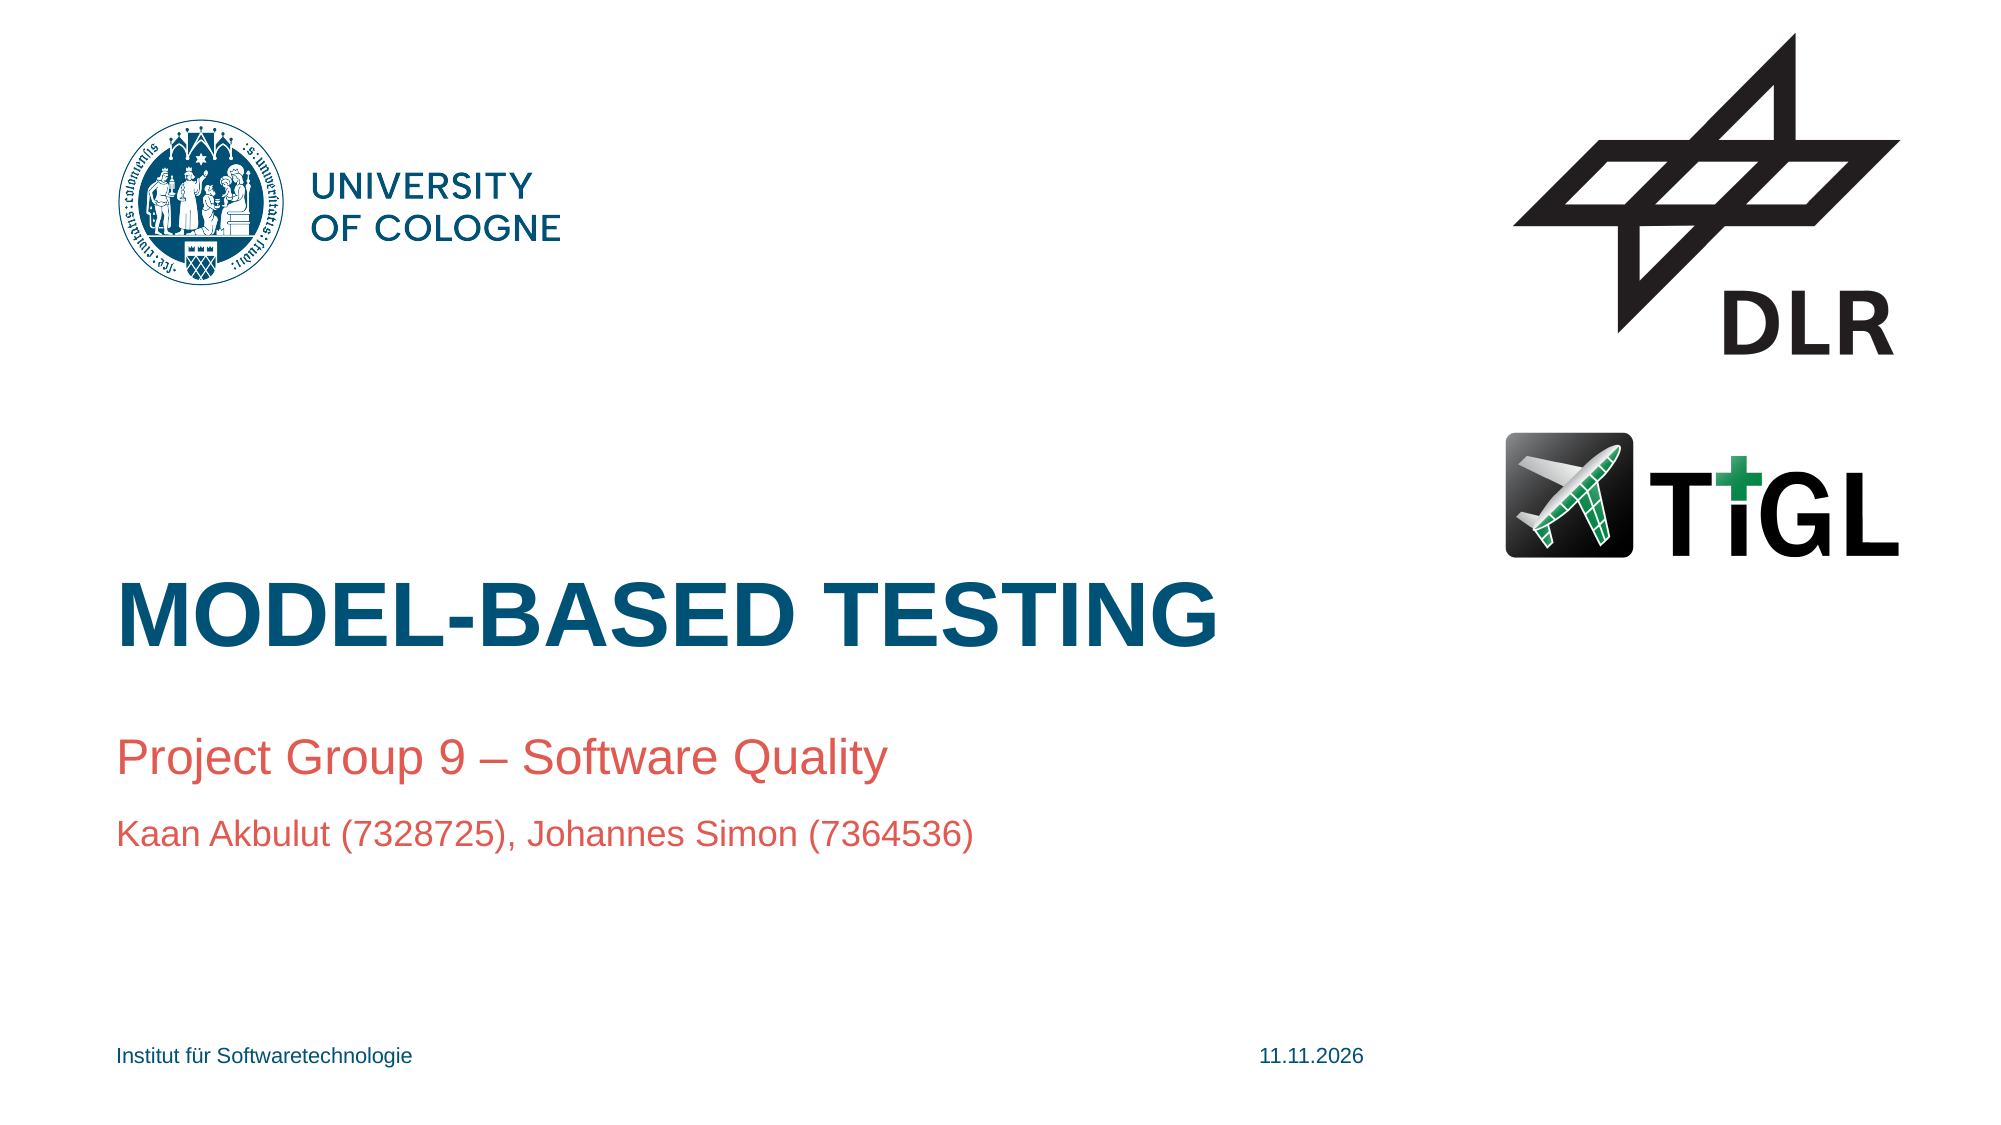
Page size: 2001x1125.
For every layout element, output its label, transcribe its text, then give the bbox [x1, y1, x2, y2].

title Model-based testing [116, 315, 1685, 666]
subtitle Project Group 9 – Software Quality Kaan Akbulut (7328725), Johannes Simon (7364536) [116, 724, 1685, 879]
picture [1503, 429, 1910, 569]
footer Institut für Softwaretechnologie [116, 1034, 1008, 1075]
picture [1503, 23, 1910, 364]
picture [89, 92, 588, 313]
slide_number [1259, 1034, 1460, 1075]
